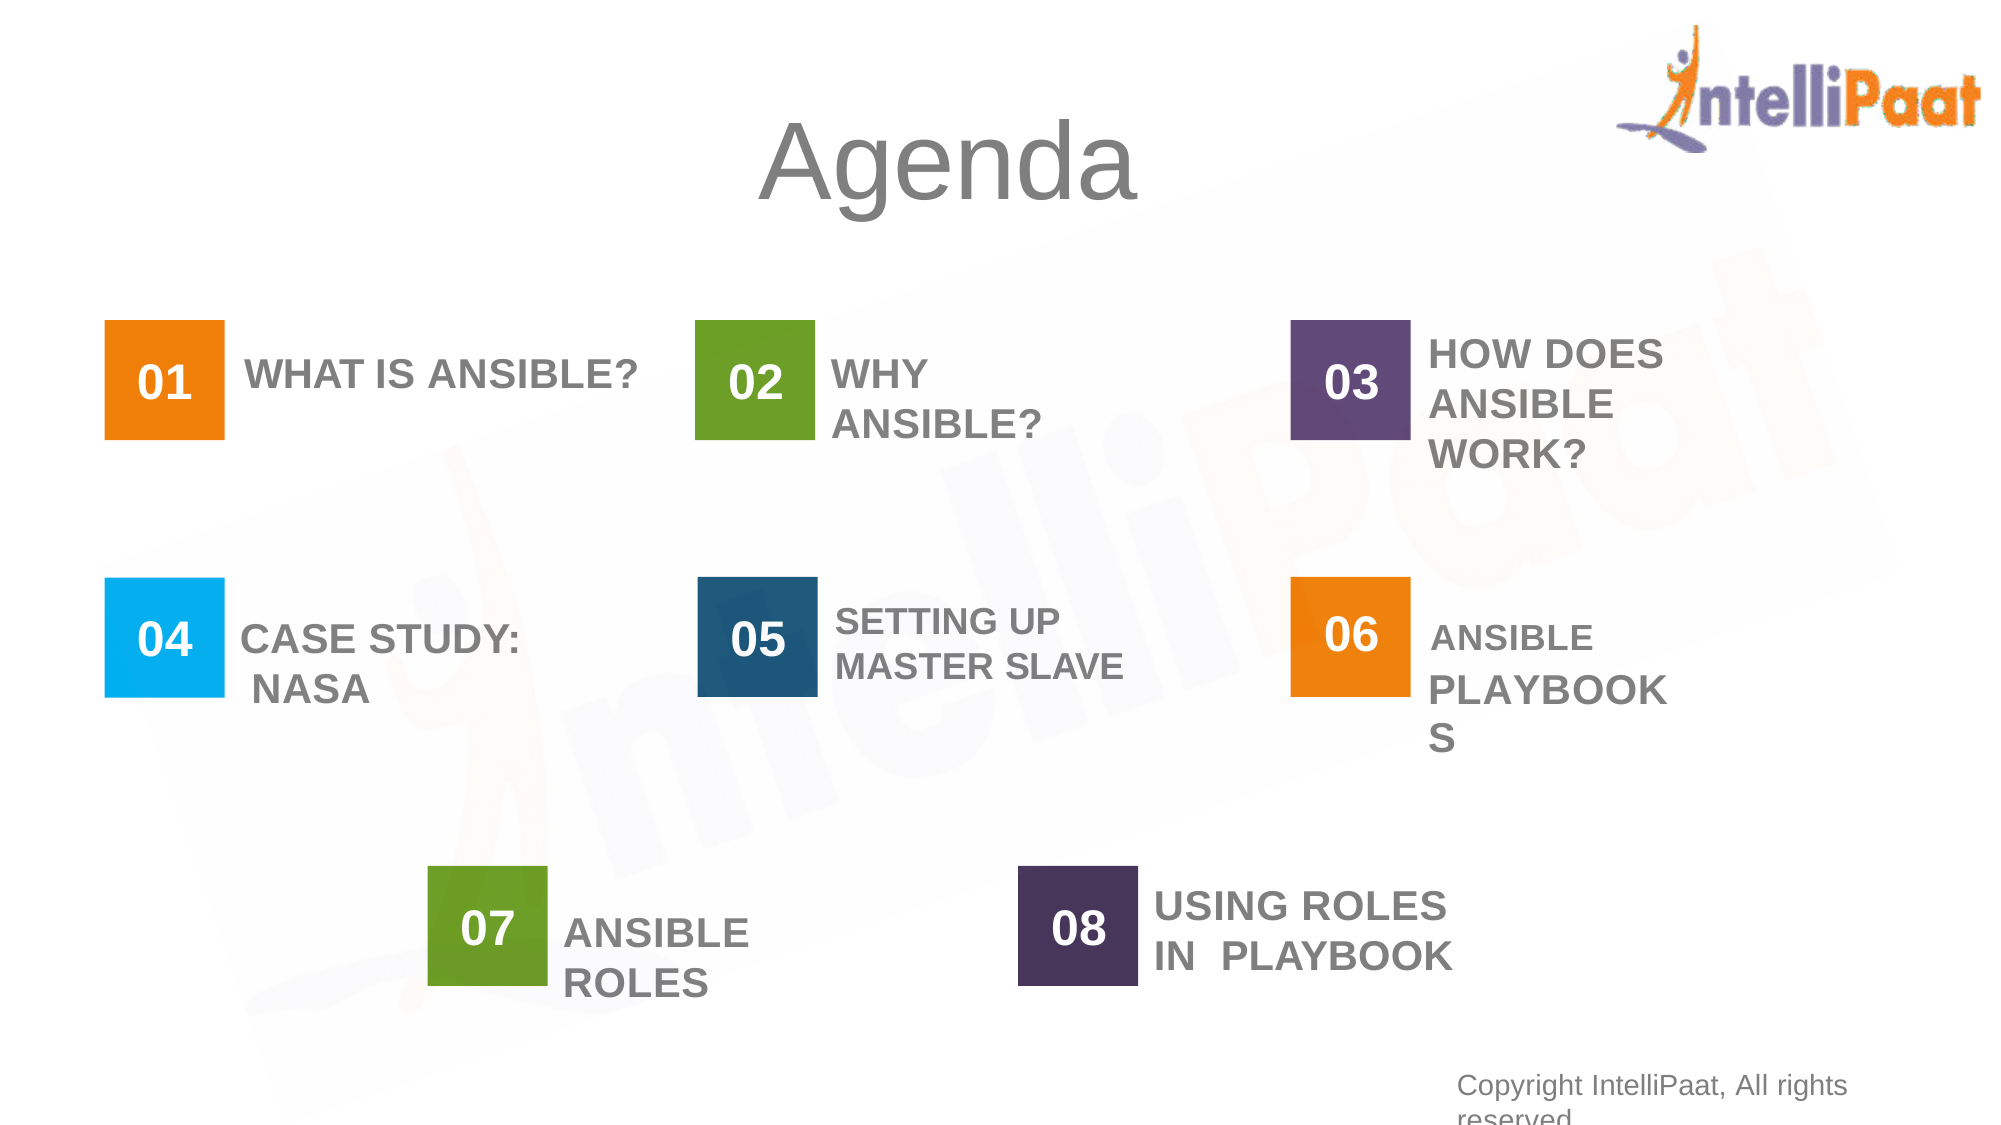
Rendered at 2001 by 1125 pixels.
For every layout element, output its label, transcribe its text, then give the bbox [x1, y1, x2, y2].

text_box [94, 15, 1902, 1125]
text_box [1902, 25, 1981, 153]
footer Copyright IntelliPaat, All rights reserved [1454, 1066, 1971, 1125]
